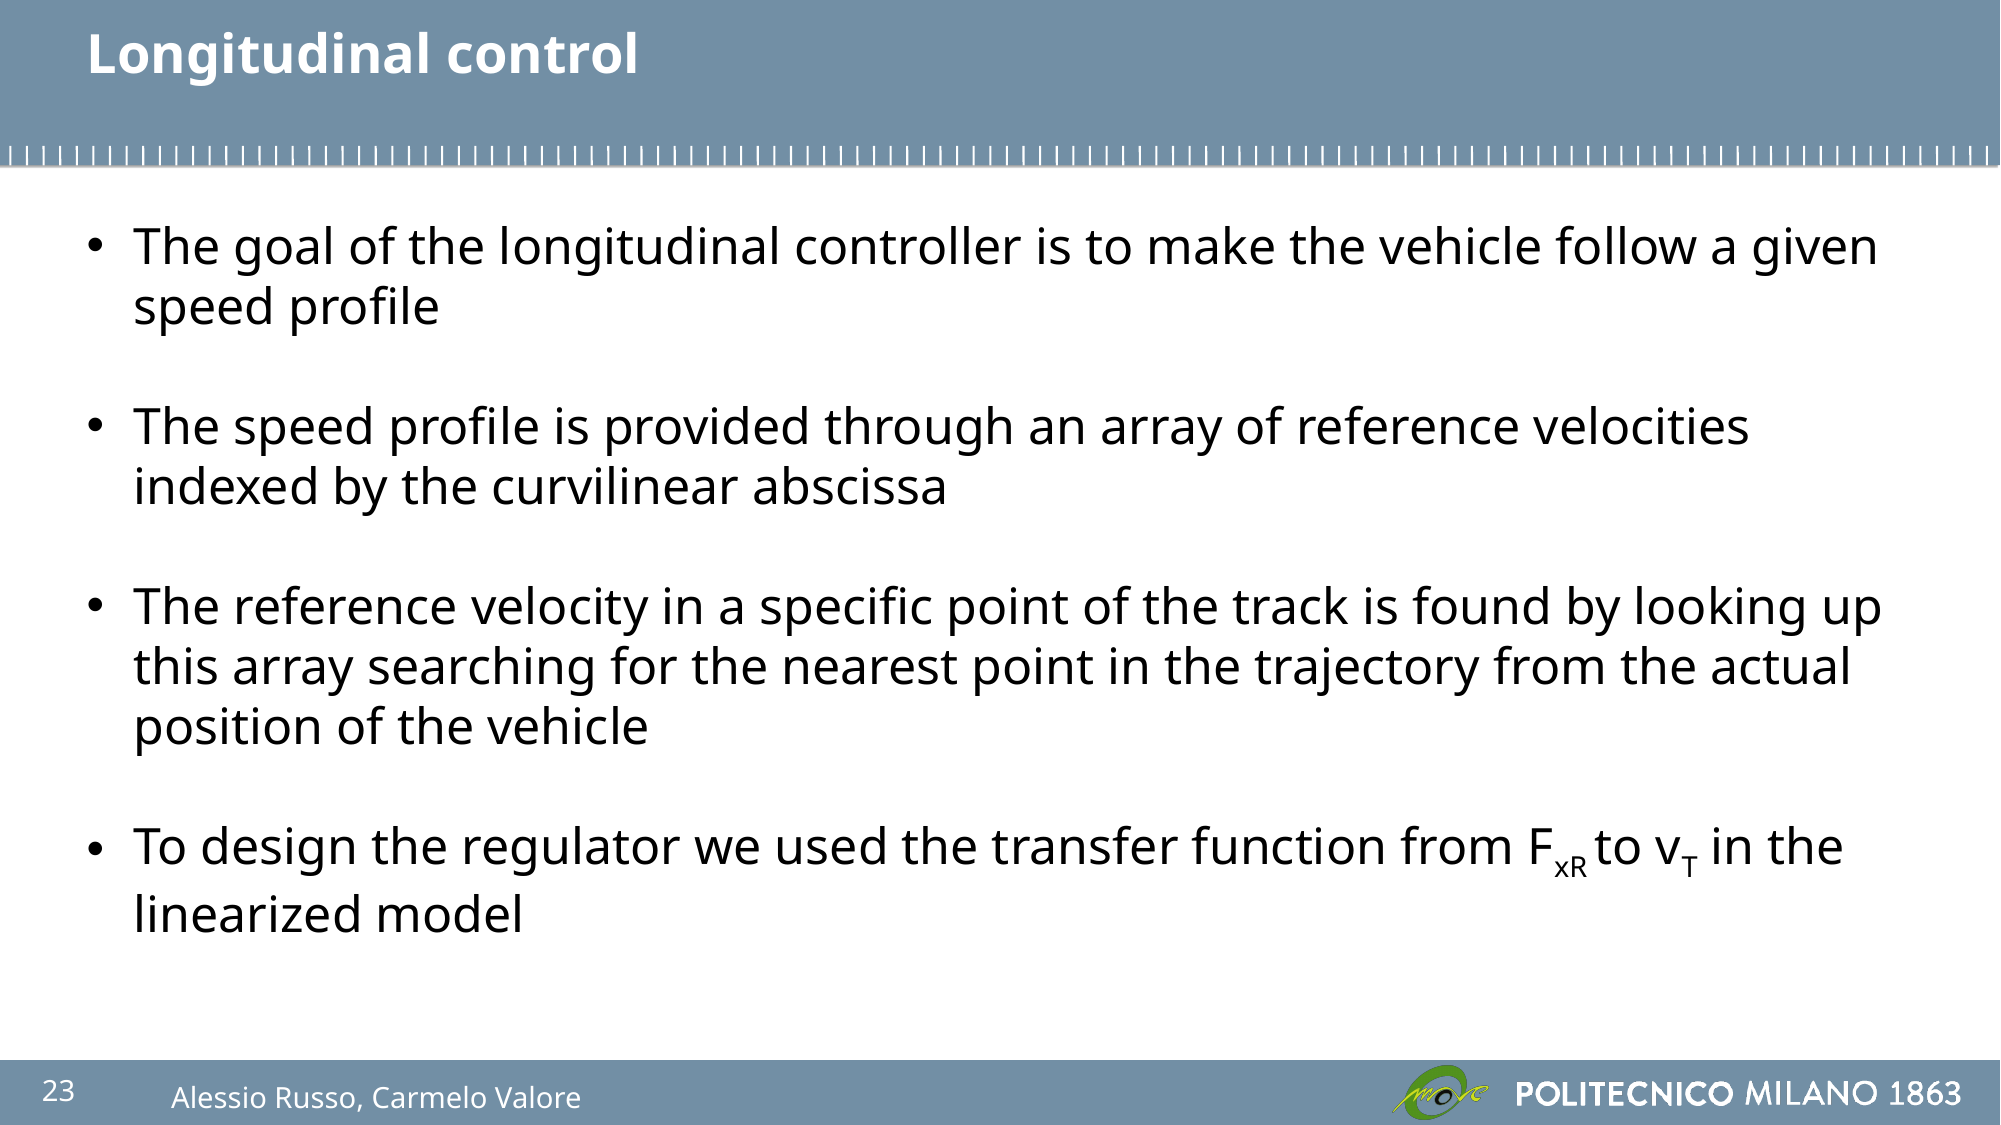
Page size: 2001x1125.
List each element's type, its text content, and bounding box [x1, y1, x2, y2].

text_box 23 [7, 1062, 110, 1123]
text_box The goal of the longitudinal controller is to make the vehicle follow a given speed profile The speed profile is provided through an array of reference velocities indexed by the curvilinear abscissa The reference velocity in a specific point of the track is found by looking up this array searching for the nearest point in the trajectory from the actual position of the vehicle To design the regulator we used the transfer function from FxR to vT in the linearized model [71, 207, 1958, 1071]
picture [1510, 1068, 1967, 1117]
text_box Alessio Russo, Carmelo Valore [156, 1071, 1007, 1125]
picture [1392, 1071, 1489, 1120]
text_box Longitudinal control [71, 13, 1915, 91]
